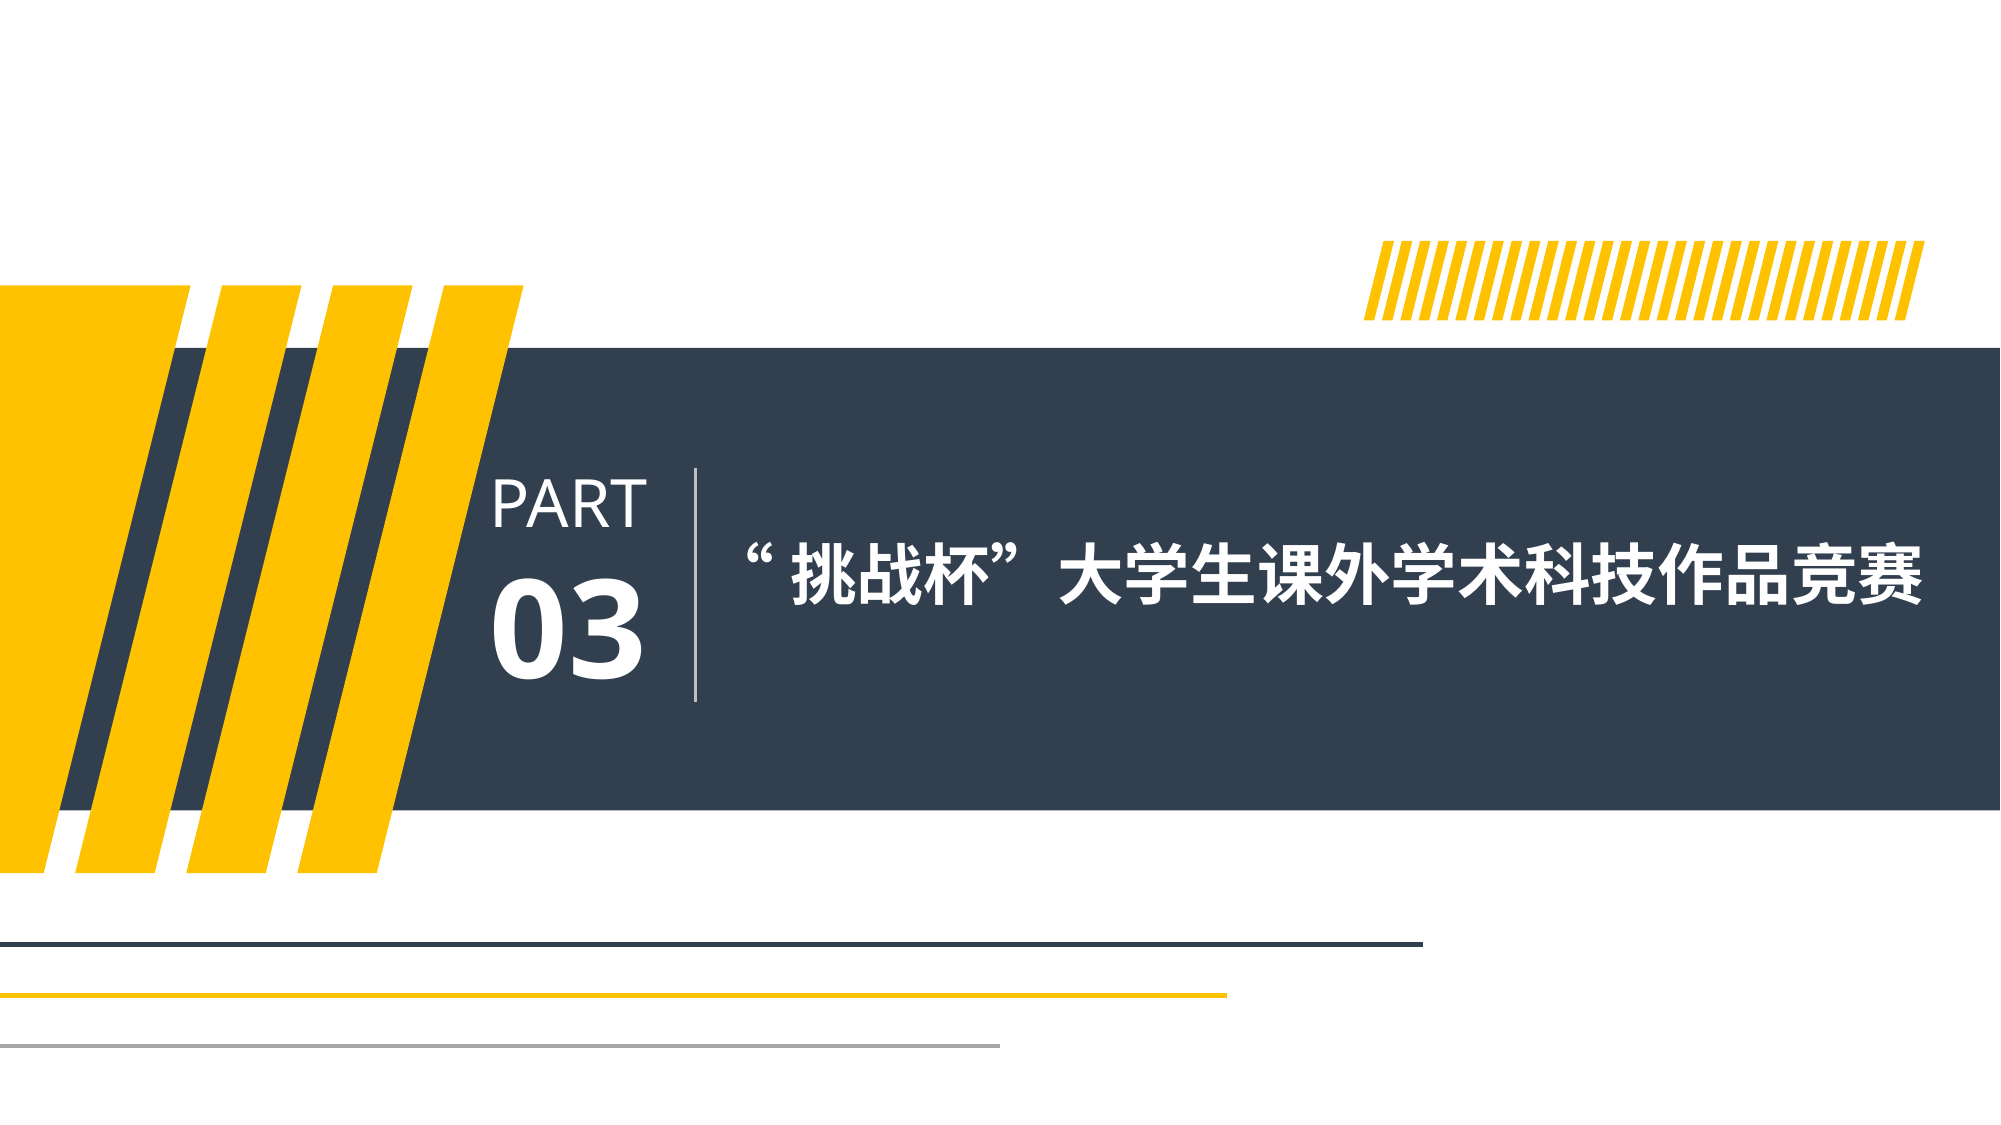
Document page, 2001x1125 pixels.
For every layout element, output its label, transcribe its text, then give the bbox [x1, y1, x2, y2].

text_box [1746, 239, 1780, 322]
text_box [1655, 239, 1689, 322]
text_box [73, 284, 303, 875]
text_box [1435, 239, 1469, 322]
text_box [1856, 239, 1890, 322]
text_box [295, 284, 526, 875]
text_box [0, 284, 192, 875]
text_box [1472, 239, 1506, 322]
text_box “挑战杯”大学生课外学术科技作品竞赛 [696, 525, 1940, 701]
text_box [1673, 239, 1707, 322]
text_box [1838, 239, 1872, 322]
text_box [1819, 239, 1853, 322]
text_box [1490, 239, 1524, 322]
text_box [1508, 239, 1542, 322]
text_box [1618, 239, 1652, 322]
text_box [61, 347, 205, 812]
text_box [1362, 239, 1396, 322]
text_box PART 03 [474, 453, 663, 714]
text_box [1710, 239, 1744, 322]
text_box [1874, 239, 1908, 322]
text_box [1801, 239, 1835, 322]
text_box [1691, 239, 1725, 322]
text_box [283, 347, 427, 812]
text_box [1545, 239, 1579, 322]
text_box [1893, 239, 1927, 322]
text_box [1765, 239, 1799, 322]
text_box [1417, 239, 1451, 322]
text_box [1582, 239, 1616, 322]
text_box [1783, 239, 1817, 322]
text_box [1527, 239, 1561, 322]
text_box [184, 284, 415, 875]
text_box [1563, 239, 1597, 322]
text_box [1453, 239, 1487, 322]
text_box [172, 347, 316, 812]
text_box [1728, 239, 1762, 322]
text_box [1380, 239, 1414, 322]
text_box [394, 347, 2000, 812]
text_box [1398, 239, 1432, 322]
text_box [1600, 239, 1634, 322]
text_box [1636, 239, 1670, 322]
